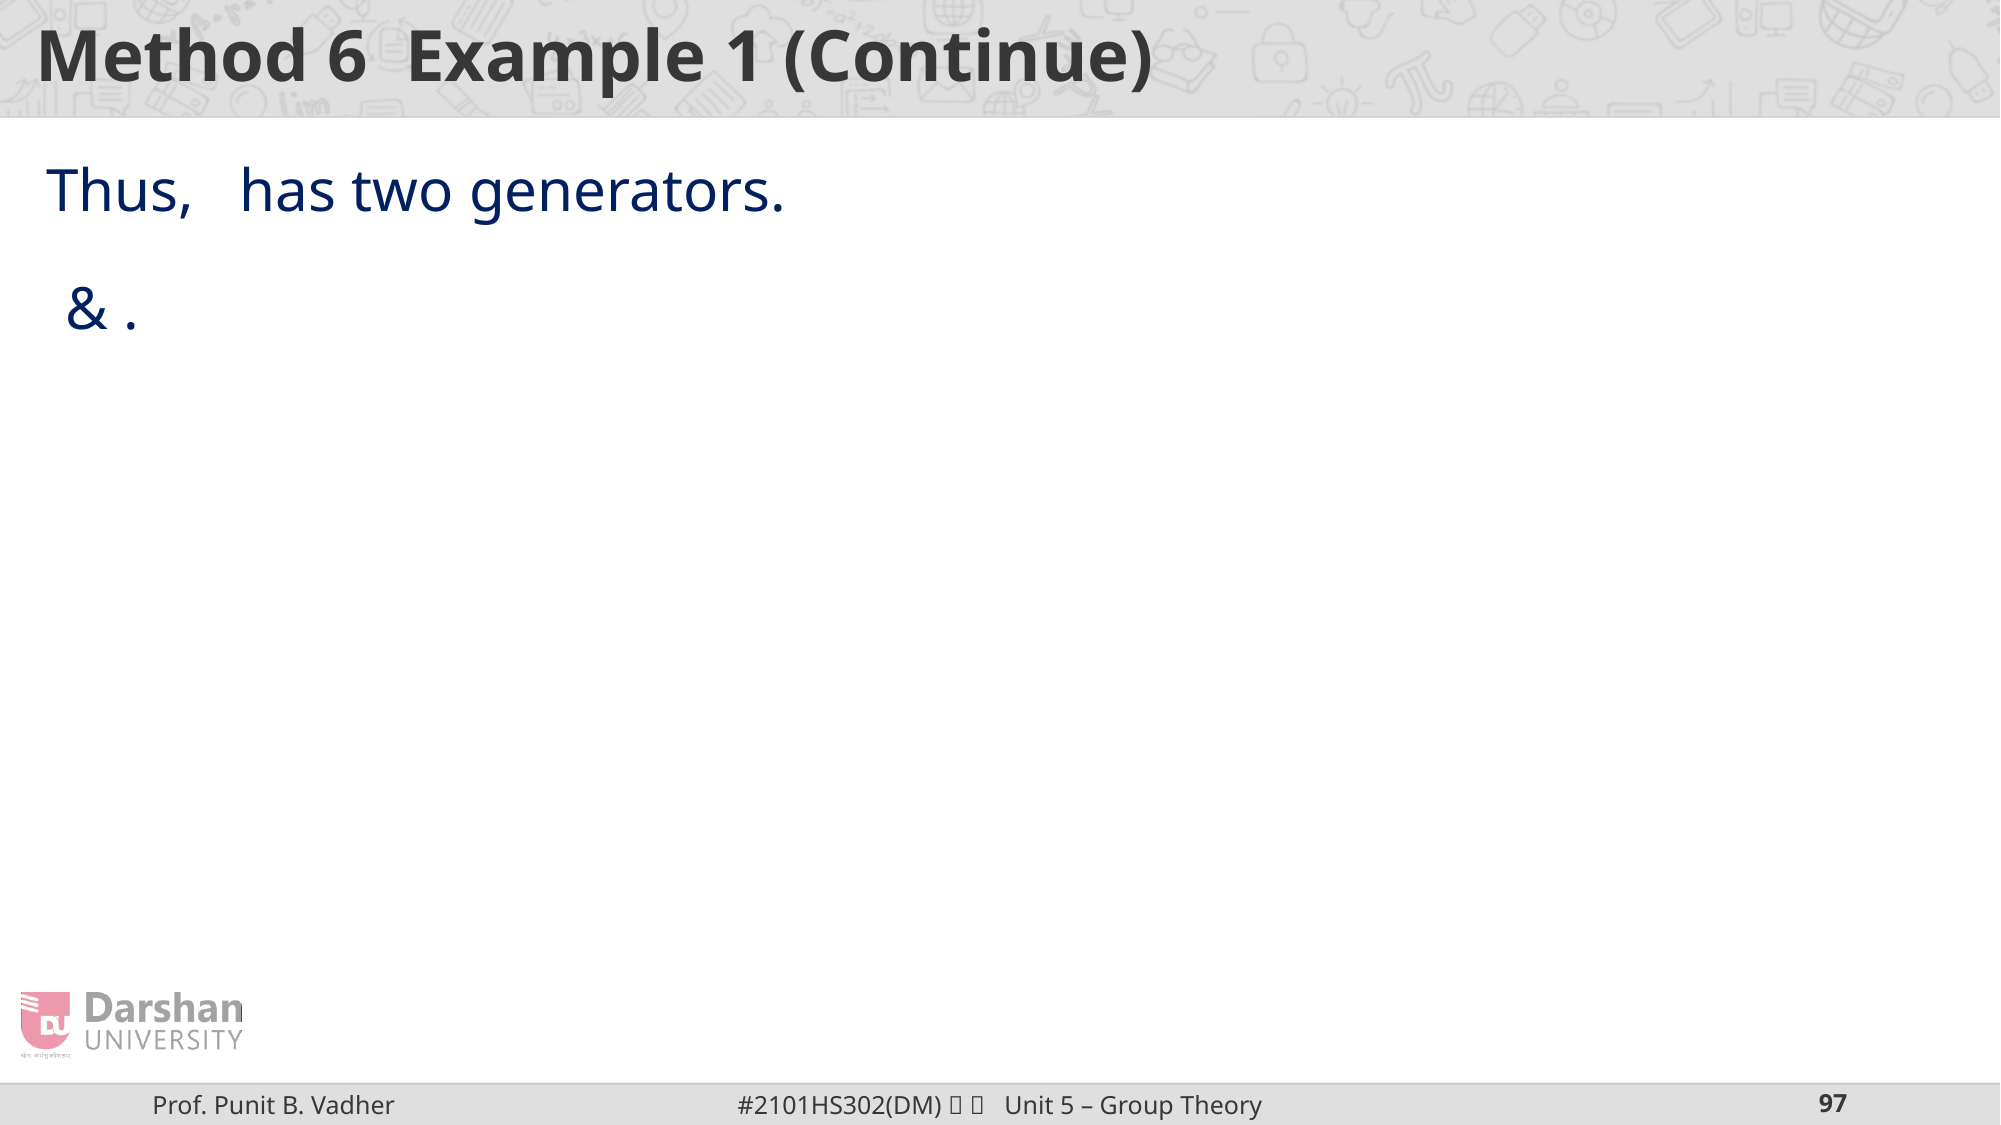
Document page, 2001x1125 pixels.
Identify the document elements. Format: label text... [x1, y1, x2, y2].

text_box solution [21, 992, 242, 1059]
